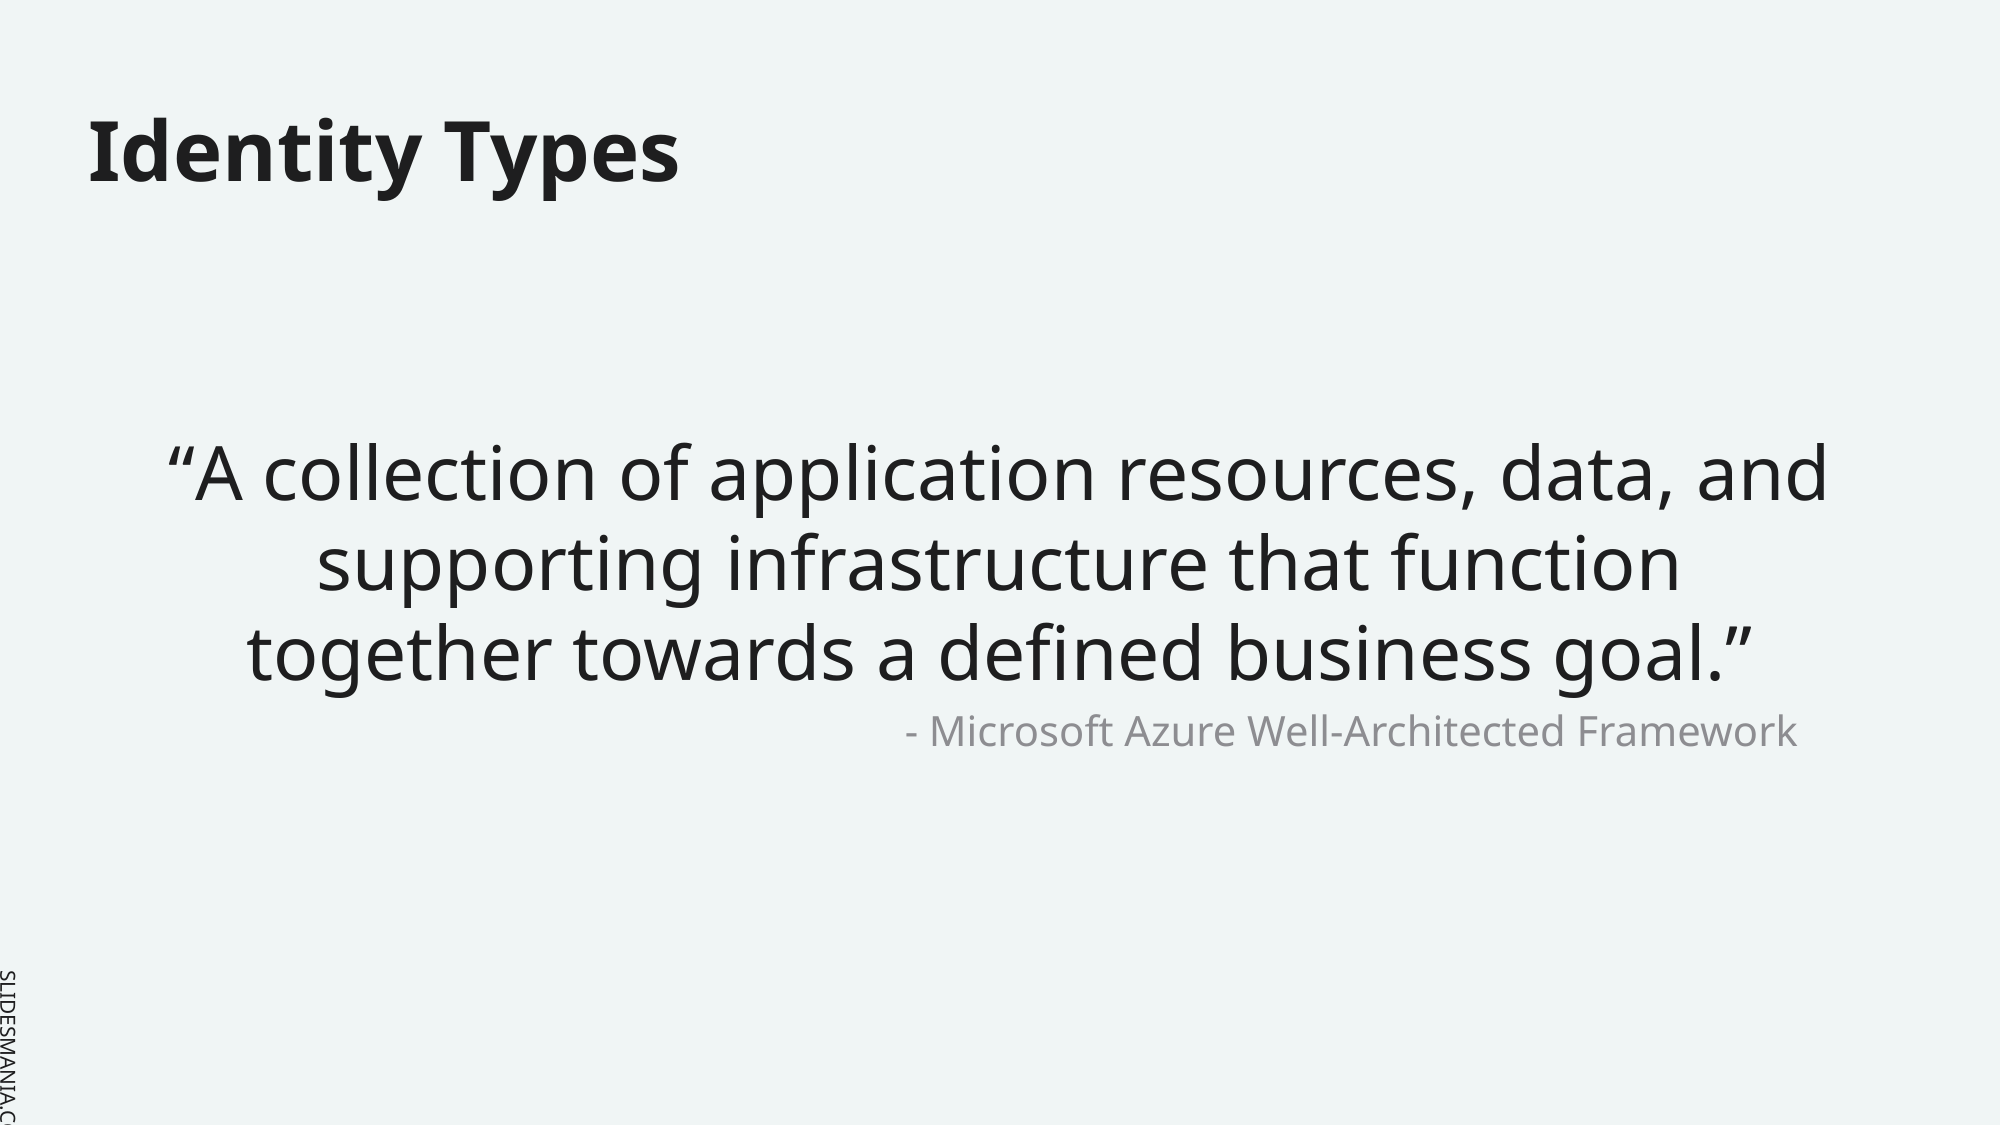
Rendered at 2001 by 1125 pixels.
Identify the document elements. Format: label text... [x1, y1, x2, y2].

text_box - Microsoft Azure Well-Architected Framework [890, 697, 1849, 762]
text_box Workload [0, 47, 1291, 200]
text_box “A collection of application resources, data, and supporting infrastructure that function together towards a defined business goal.” [151, 418, 1849, 704]
title Identity Types [68, 97, 1932, 223]
